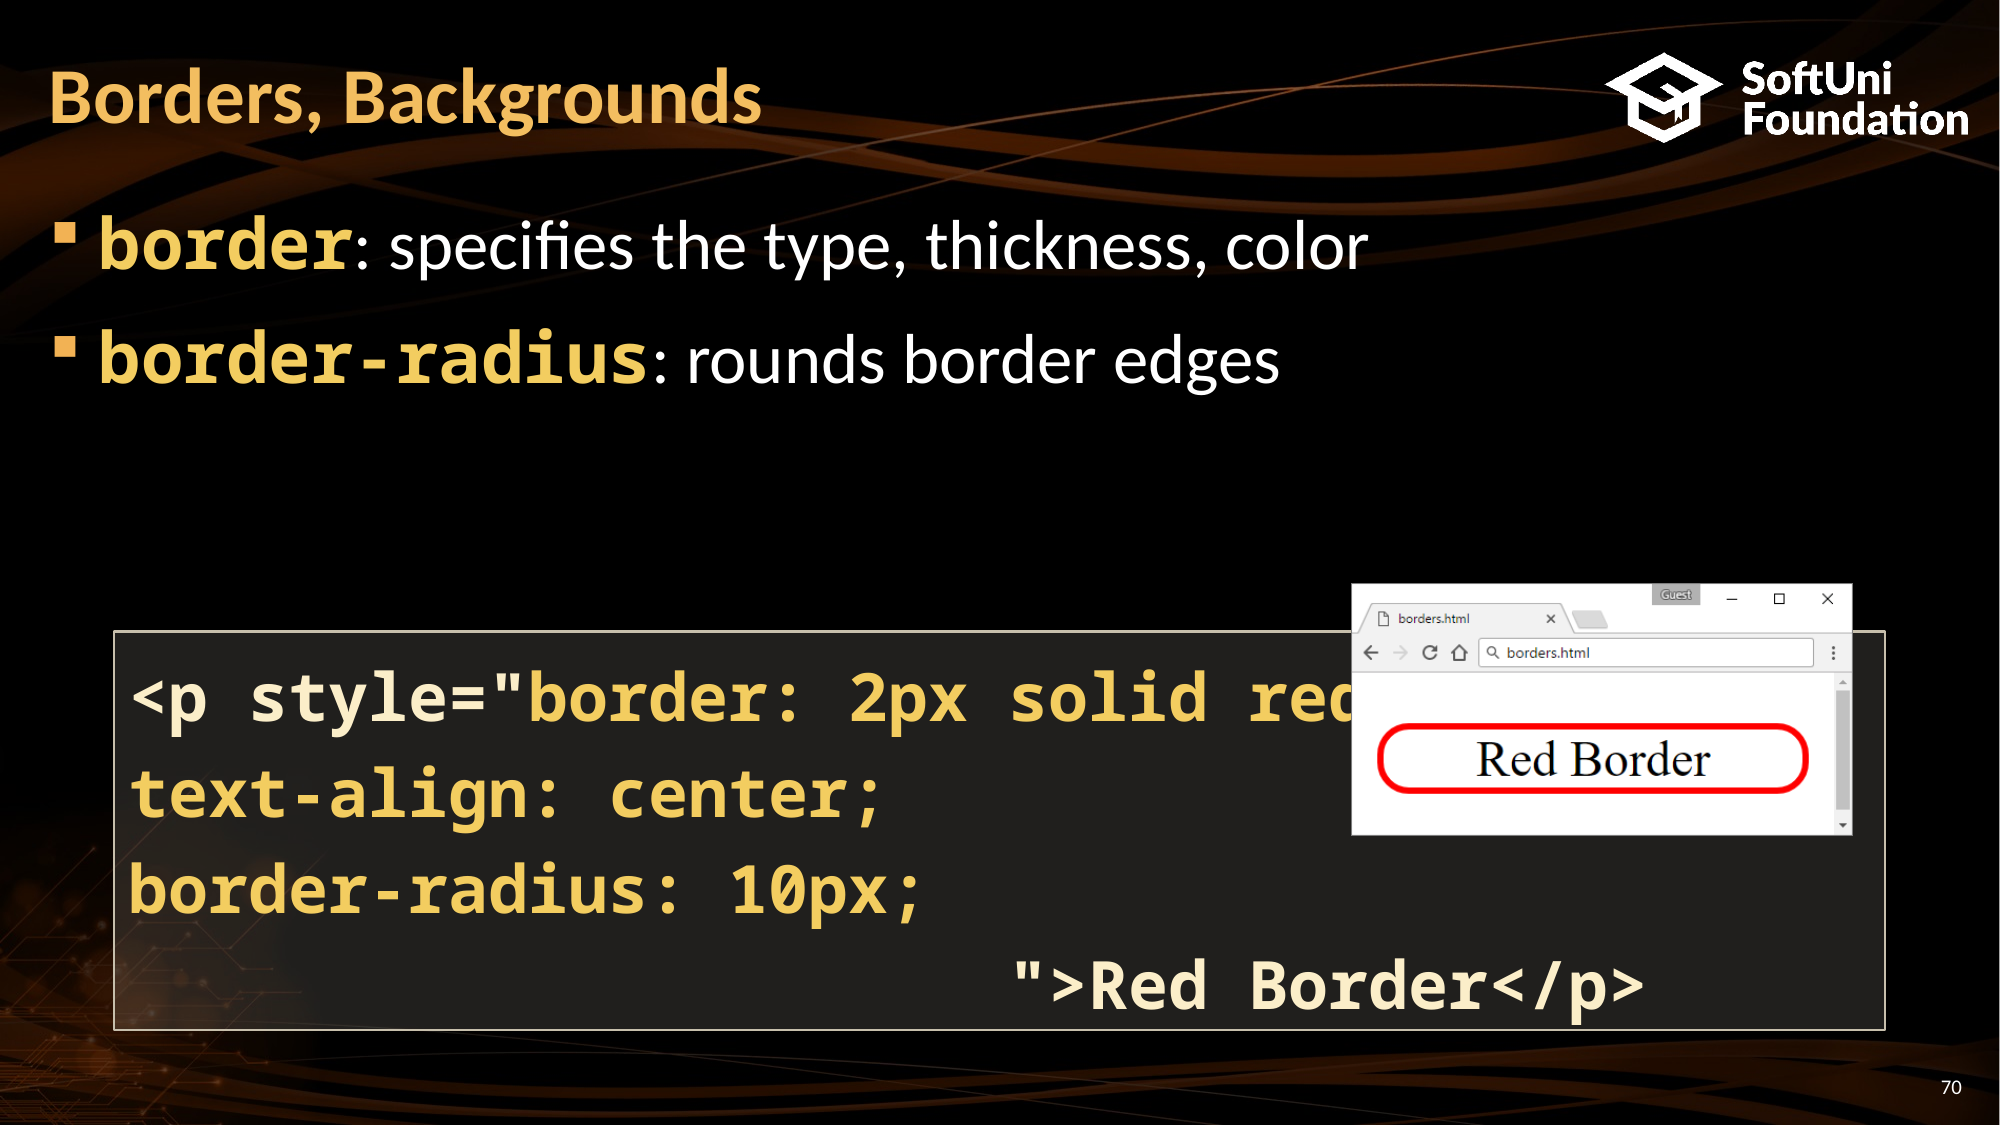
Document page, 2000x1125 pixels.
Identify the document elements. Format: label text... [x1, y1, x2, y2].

slide_number 70 [1897, 1070, 1968, 1103]
title Borders, Backgrounds [30, 6, 1602, 189]
picture [0, 0, 2000, 1125]
list border: specifies the type, thickness, color border-radius: rounds border edges [31, 188, 1968, 1103]
text_box <p style="border: 2px solid red; text-align: center; border-radius: 10px; ">Red Border</p> [114, 631, 1886, 1030]
